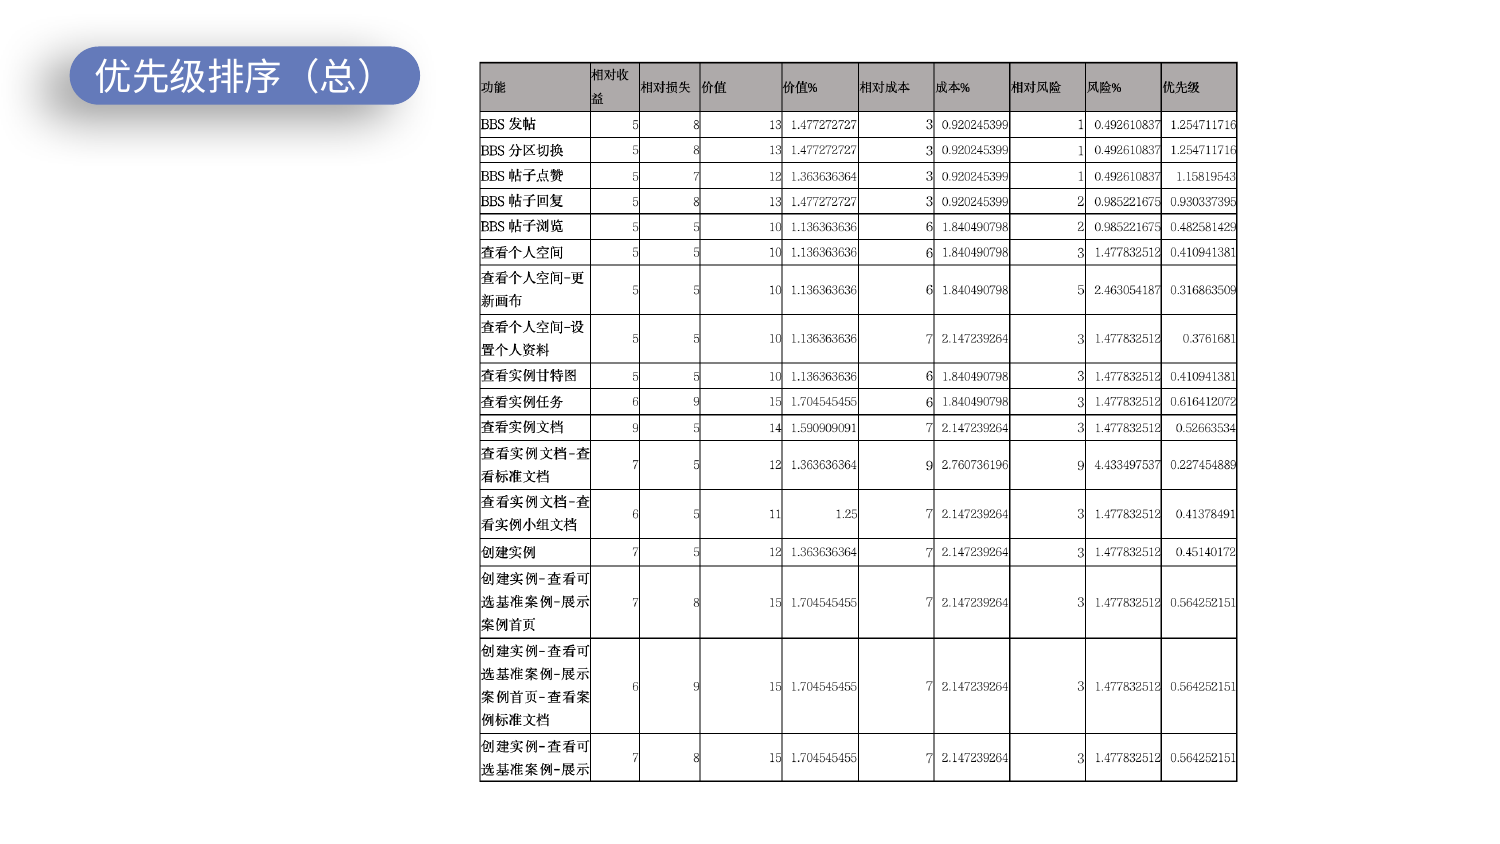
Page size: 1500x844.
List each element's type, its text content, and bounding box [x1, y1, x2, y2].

text_box 优先级排序（总） [69, 46, 421, 105]
picture [474, 59, 1240, 785]
